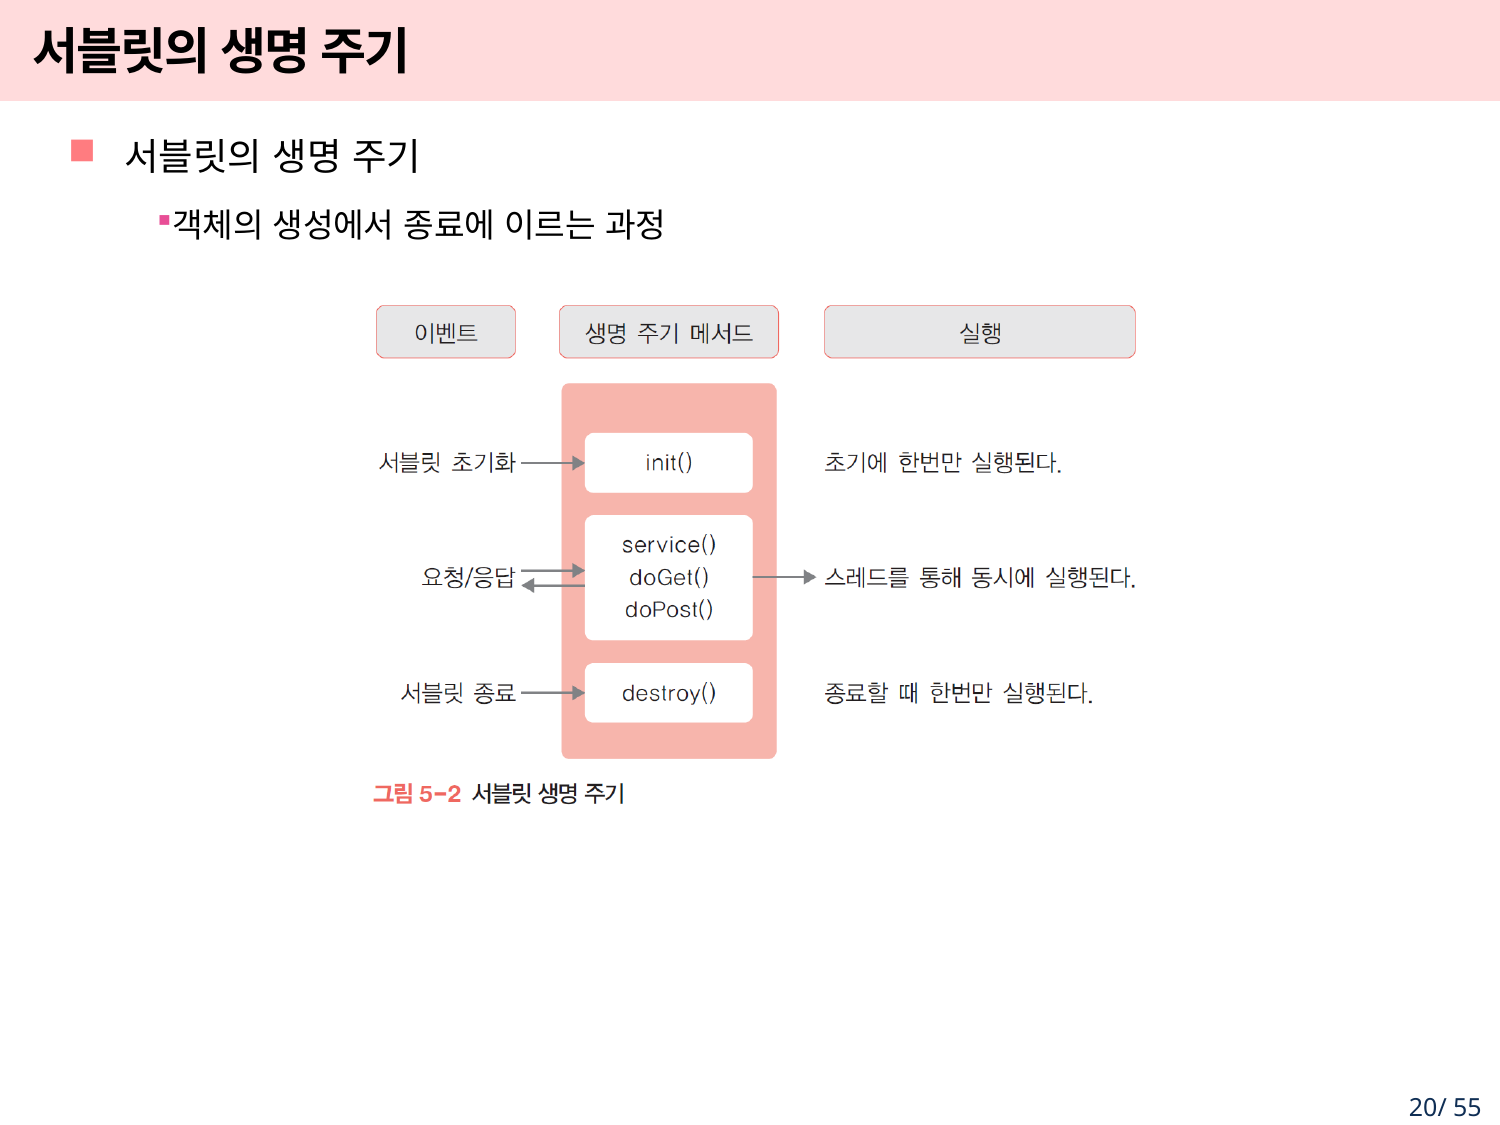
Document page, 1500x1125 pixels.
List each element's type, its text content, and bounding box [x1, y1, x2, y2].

list 서블릿의 생명 주기 객체의 생성에서 종료에 이르는 과정 [53, 125, 1425, 1005]
title 서블릿의 생명 주기 [17, 10, 1295, 89]
picture [357, 291, 1143, 811]
